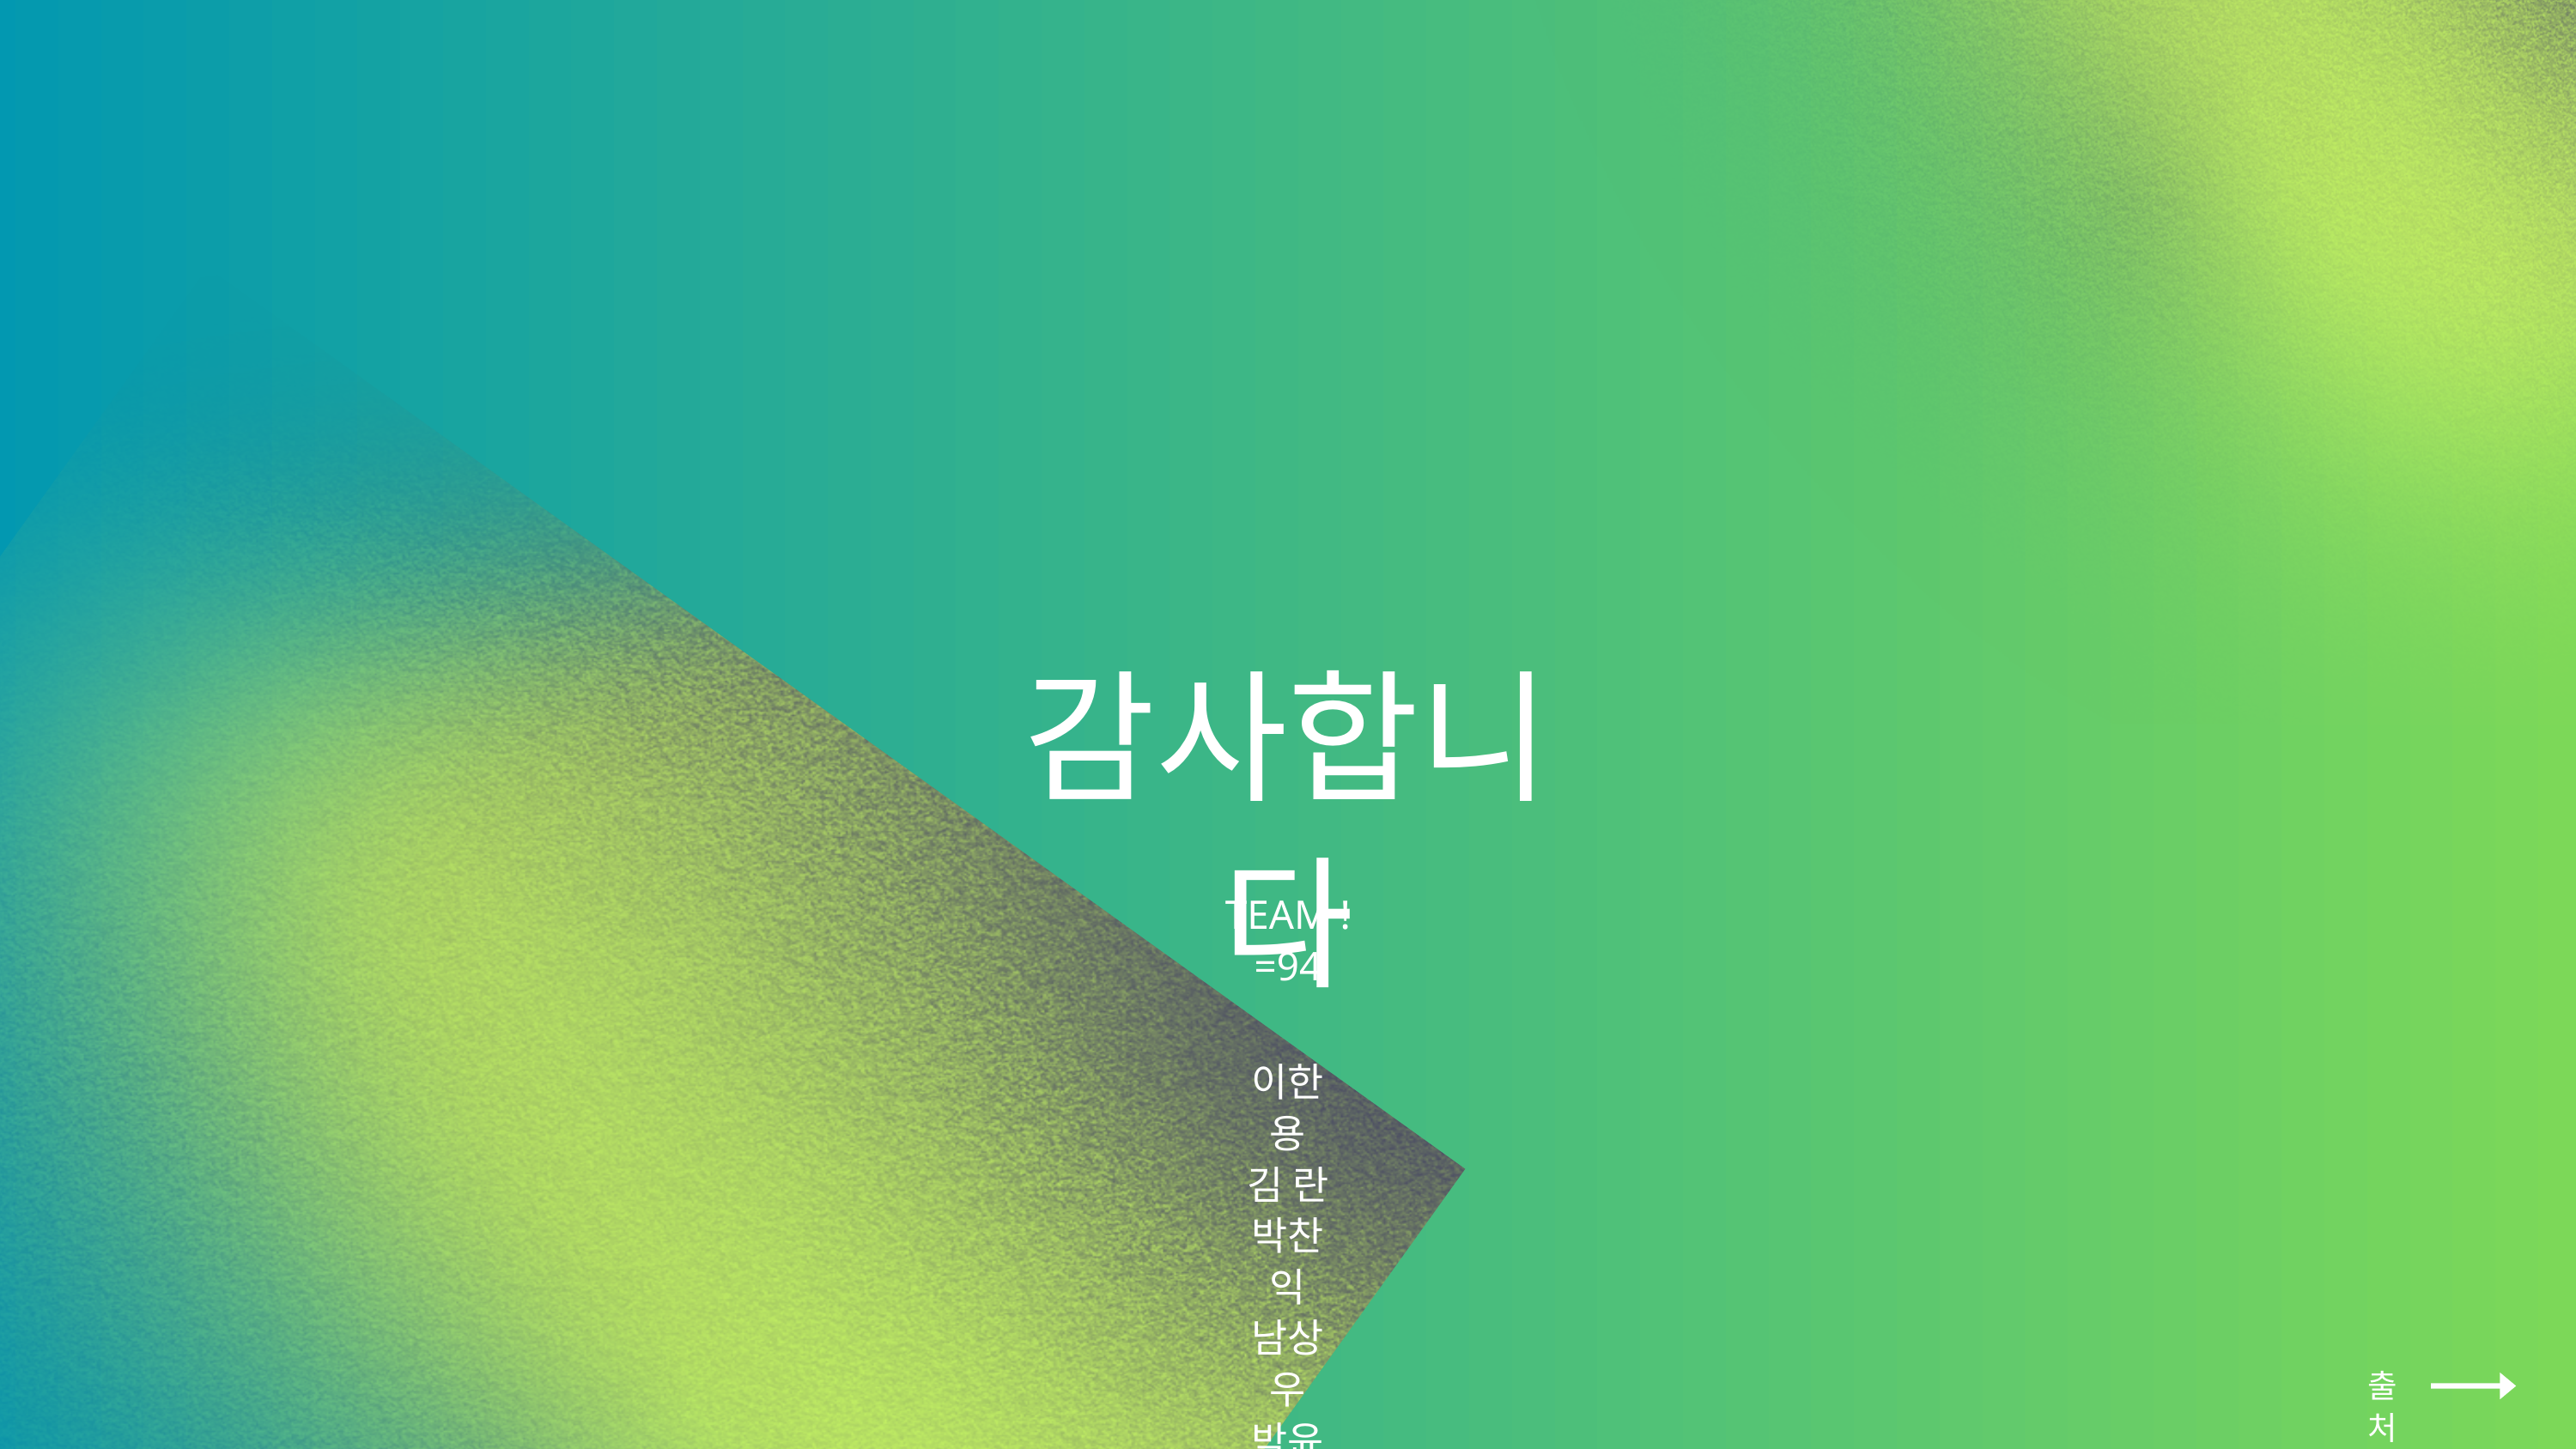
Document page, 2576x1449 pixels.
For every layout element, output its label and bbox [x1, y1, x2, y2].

text_box [0, 0, 2576, 1449]
